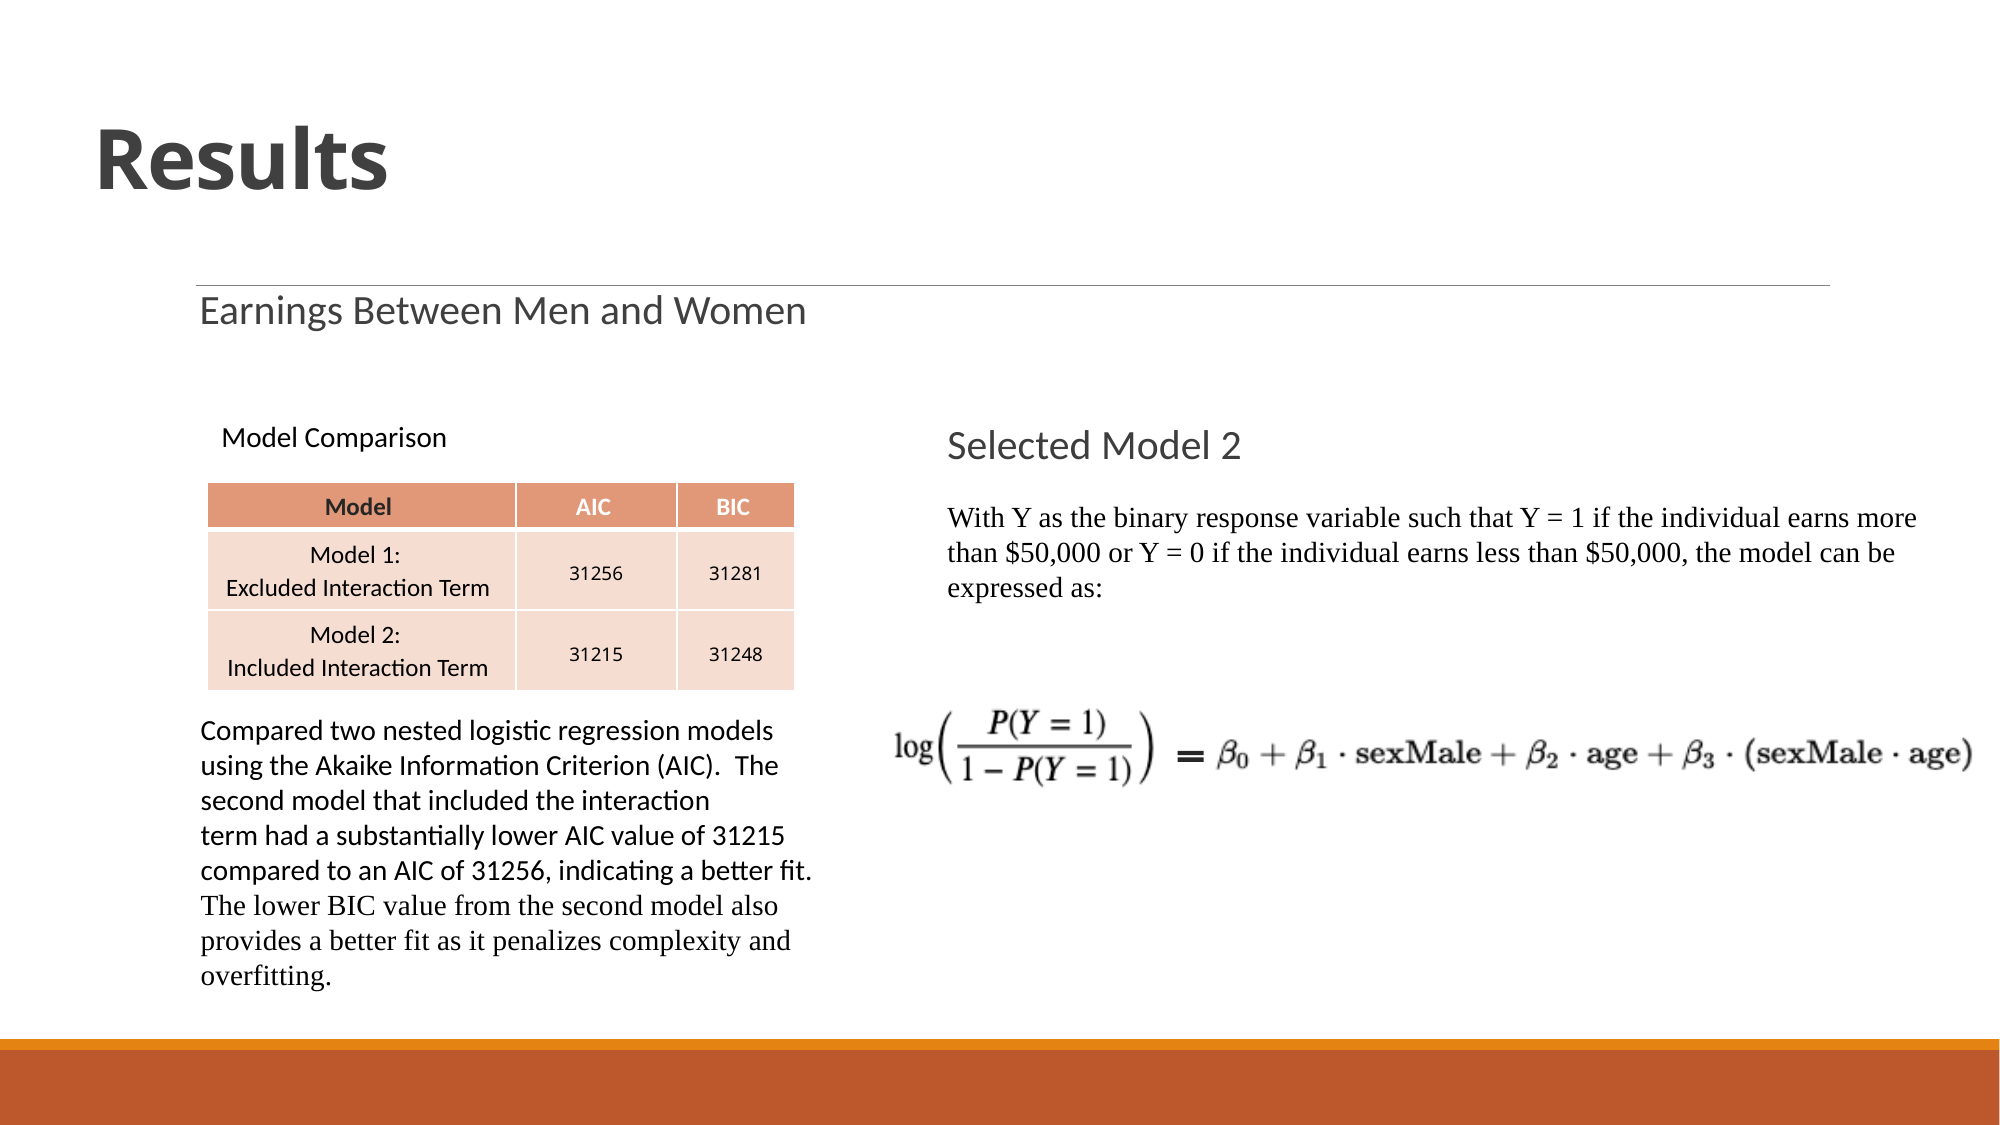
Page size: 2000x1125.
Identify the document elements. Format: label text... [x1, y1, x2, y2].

table_cell 31281 [678, 532, 794, 609]
table_cell 31256 [517, 532, 676, 609]
table_header AIC [517, 483, 676, 527]
table_header BIC [678, 483, 794, 527]
table_cell 31248 [678, 611, 794, 690]
table_cell Model 2: Included Interaction Term [208, 611, 515, 690]
text_box Earnings Between Men and Women [184, 281, 1113, 367]
table_cell 31215 [517, 611, 676, 690]
text_box Selected Model 2 With Y as the binary response variable such that Y = 1 if the individual earns more than $50,000 or Y = 0 if the individual earns less than $50,000, the model can be expressed as: [932, 410, 1975, 611]
picture [885, 693, 1174, 816]
text_box Model Comparison [206, 410, 655, 461]
text_box Results [78, 75, 1728, 214]
text_box [1182, 749, 1204, 763]
table_cell Model 1: Excluded Interaction Term [208, 532, 515, 609]
table_header Model [208, 483, 515, 527]
text_box Compared two nested logistic regression models using the Akaike Information Criterion (AIC). The second model that included the interaction term had a substantially lower AIC value of 31215 compared to an AIC of 31256, indicating a better fit. The lower BIC value from the second model also provides a better fit as it penalizes complexity and overfitting. [185, 704, 837, 1044]
picture [1207, 718, 2000, 797]
